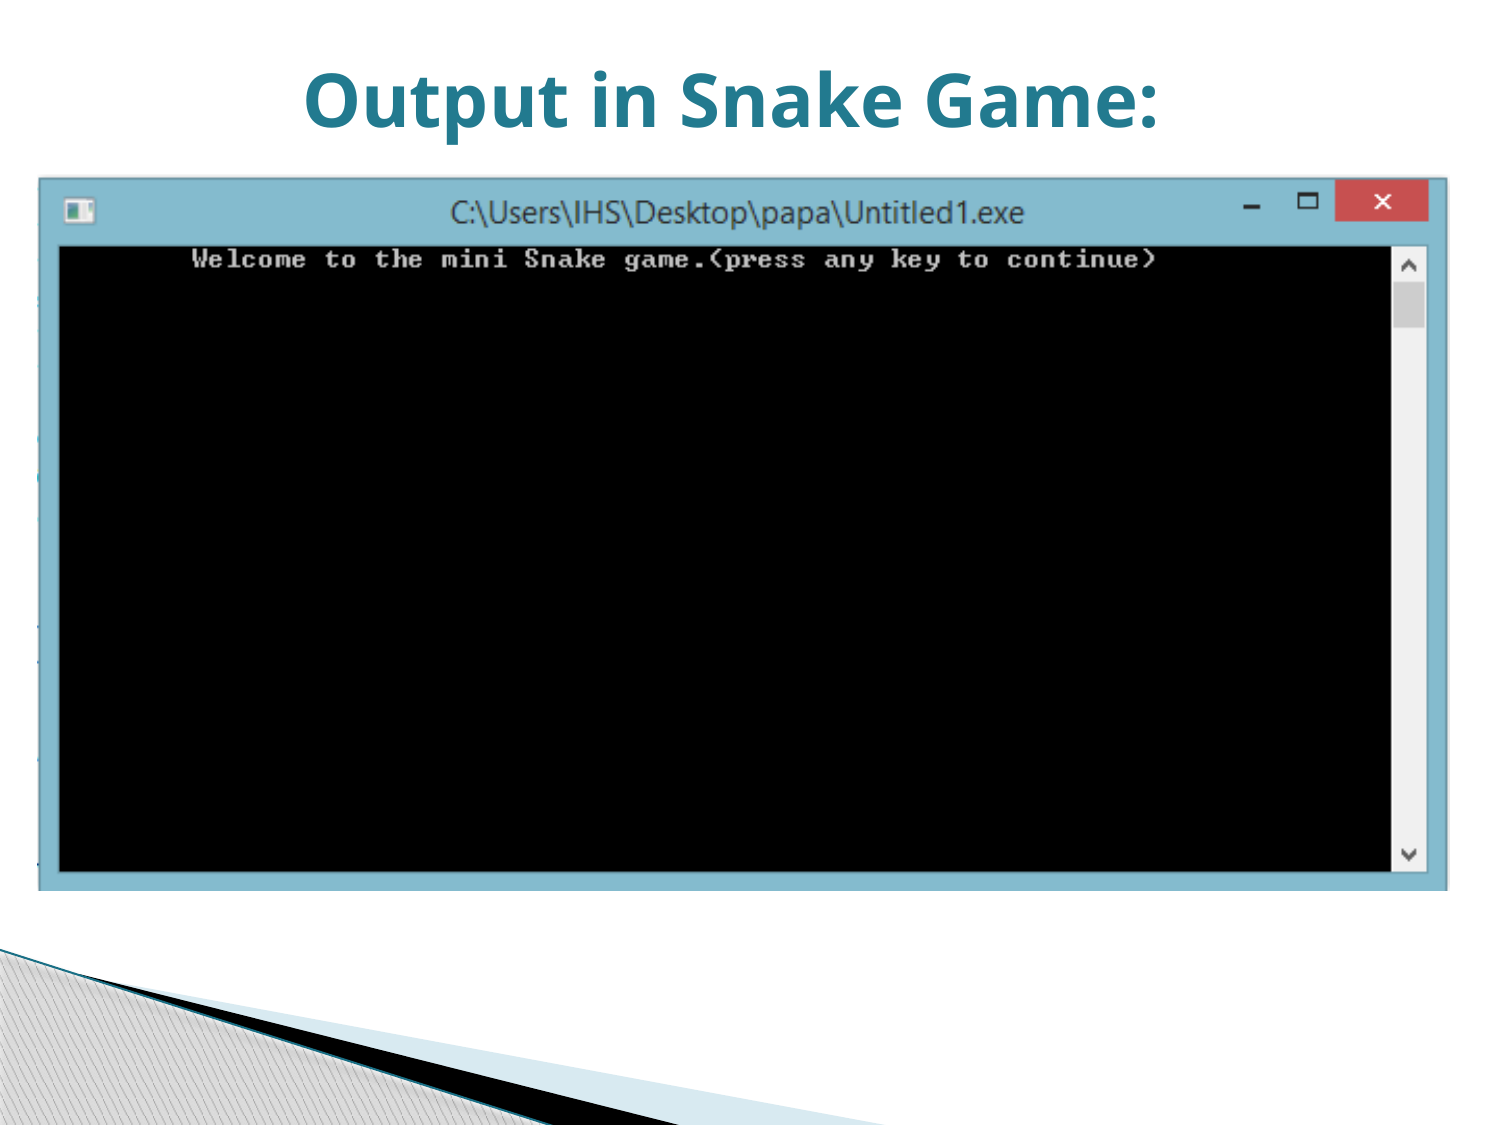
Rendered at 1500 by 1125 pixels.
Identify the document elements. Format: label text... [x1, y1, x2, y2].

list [37, 174, 1451, 891]
title Output in Snake Game: [37, 45, 1425, 150]
